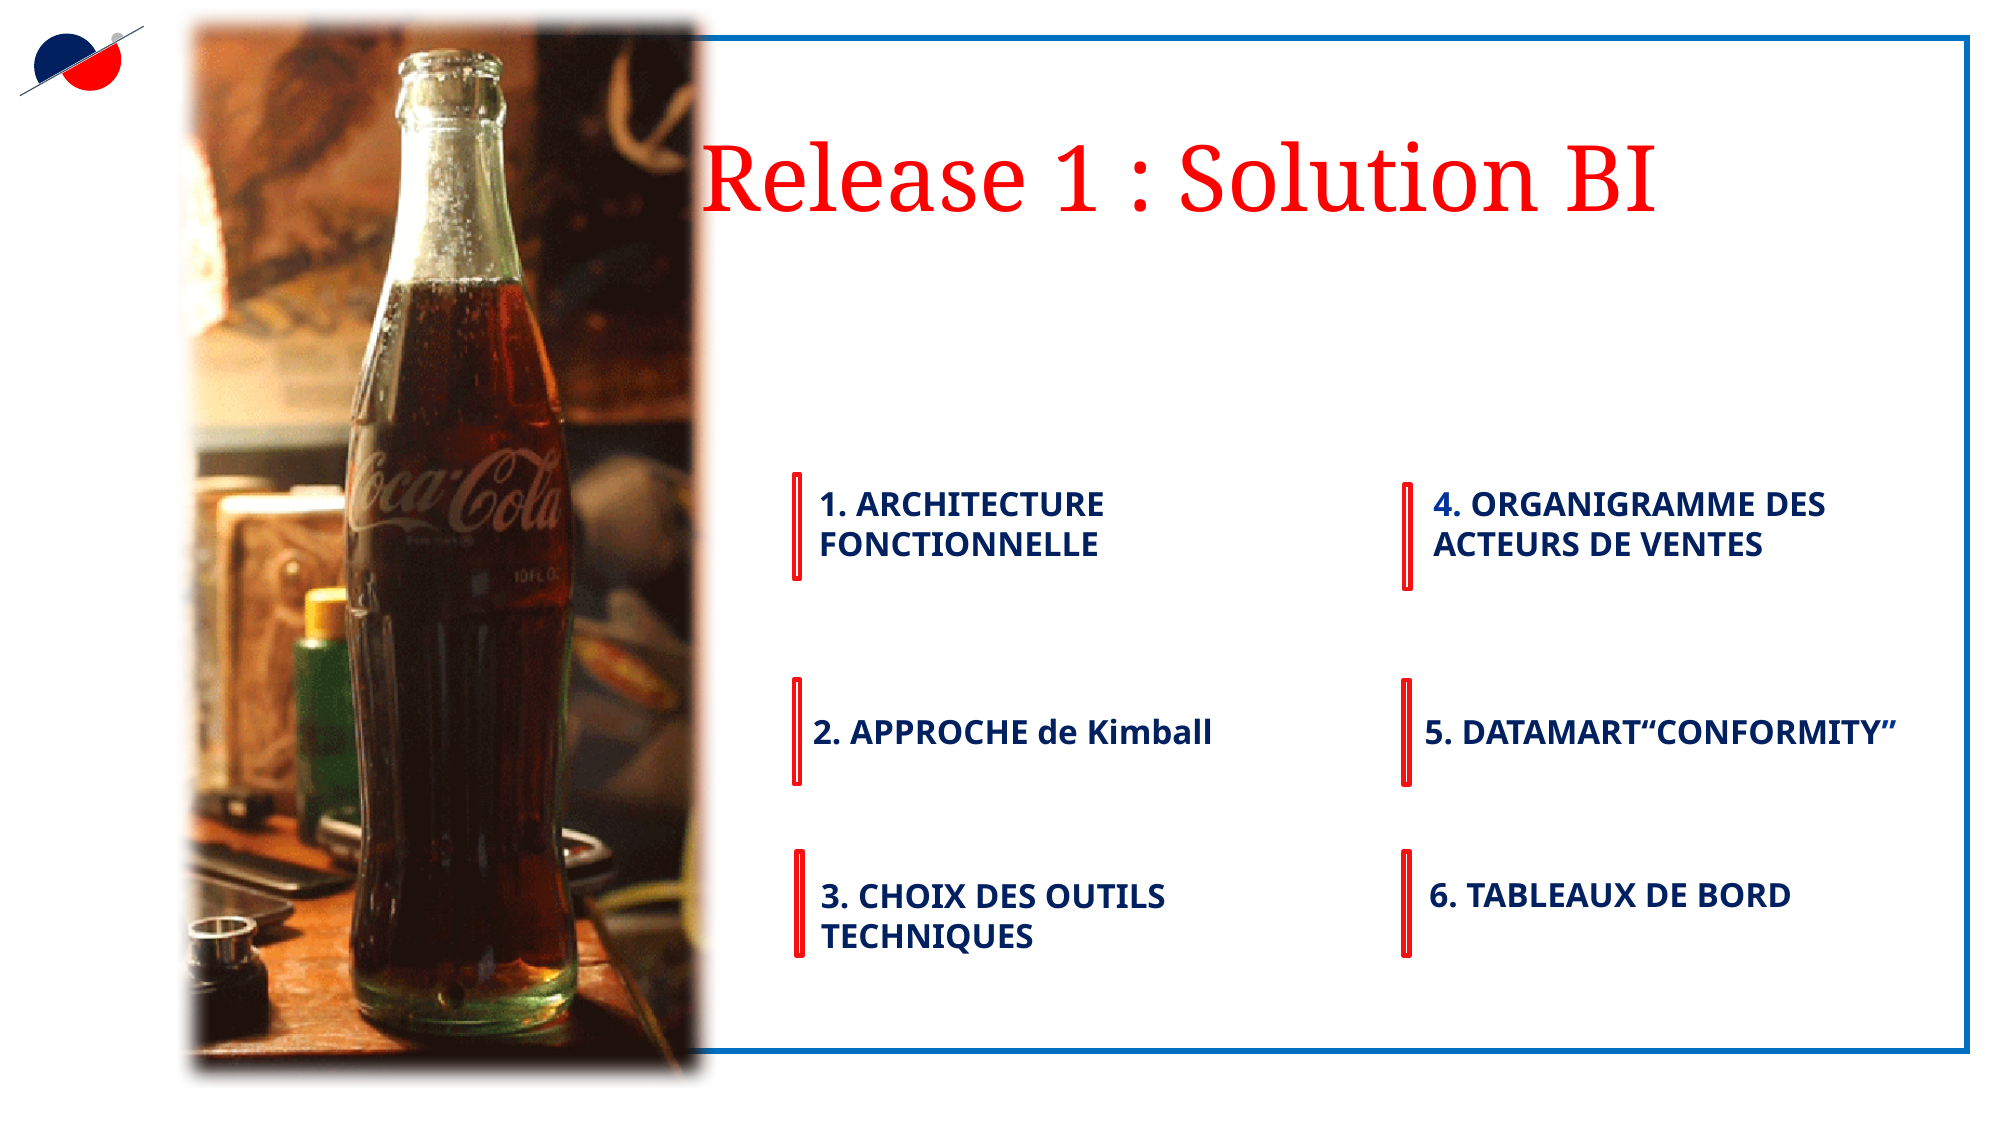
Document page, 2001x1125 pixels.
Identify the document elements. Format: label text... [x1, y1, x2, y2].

text_box [1403, 851, 1410, 956]
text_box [10, 32, 153, 91]
picture [177, 8, 718, 1088]
text_box 4. ORGANIGRAMME DES ACTEURS DE VENTES [1433, 483, 1938, 614]
text_box [1403, 679, 1410, 785]
text_box 6. TABLEAUX DE BORD [1429, 873, 1836, 1004]
text_box [793, 679, 801, 784]
text_box [796, 851, 803, 956]
text_box 3. CHOIX DES OUTILS TECHNIQUES [820, 875, 1261, 1006]
text_box 5. DATAMART“CONFORMITY” [1424, 711, 1953, 842]
text_box [1404, 484, 1411, 589]
text_box 2. APPROCHE de Kimball [812, 711, 1246, 842]
text_box [793, 474, 801, 579]
text_box [718, 37, 1968, 1052]
text_box 1. ARCHITECTURE FONCTIONNELLE [818, 483, 1309, 557]
text_box Release 1 : Solution BI [718, 112, 1698, 238]
